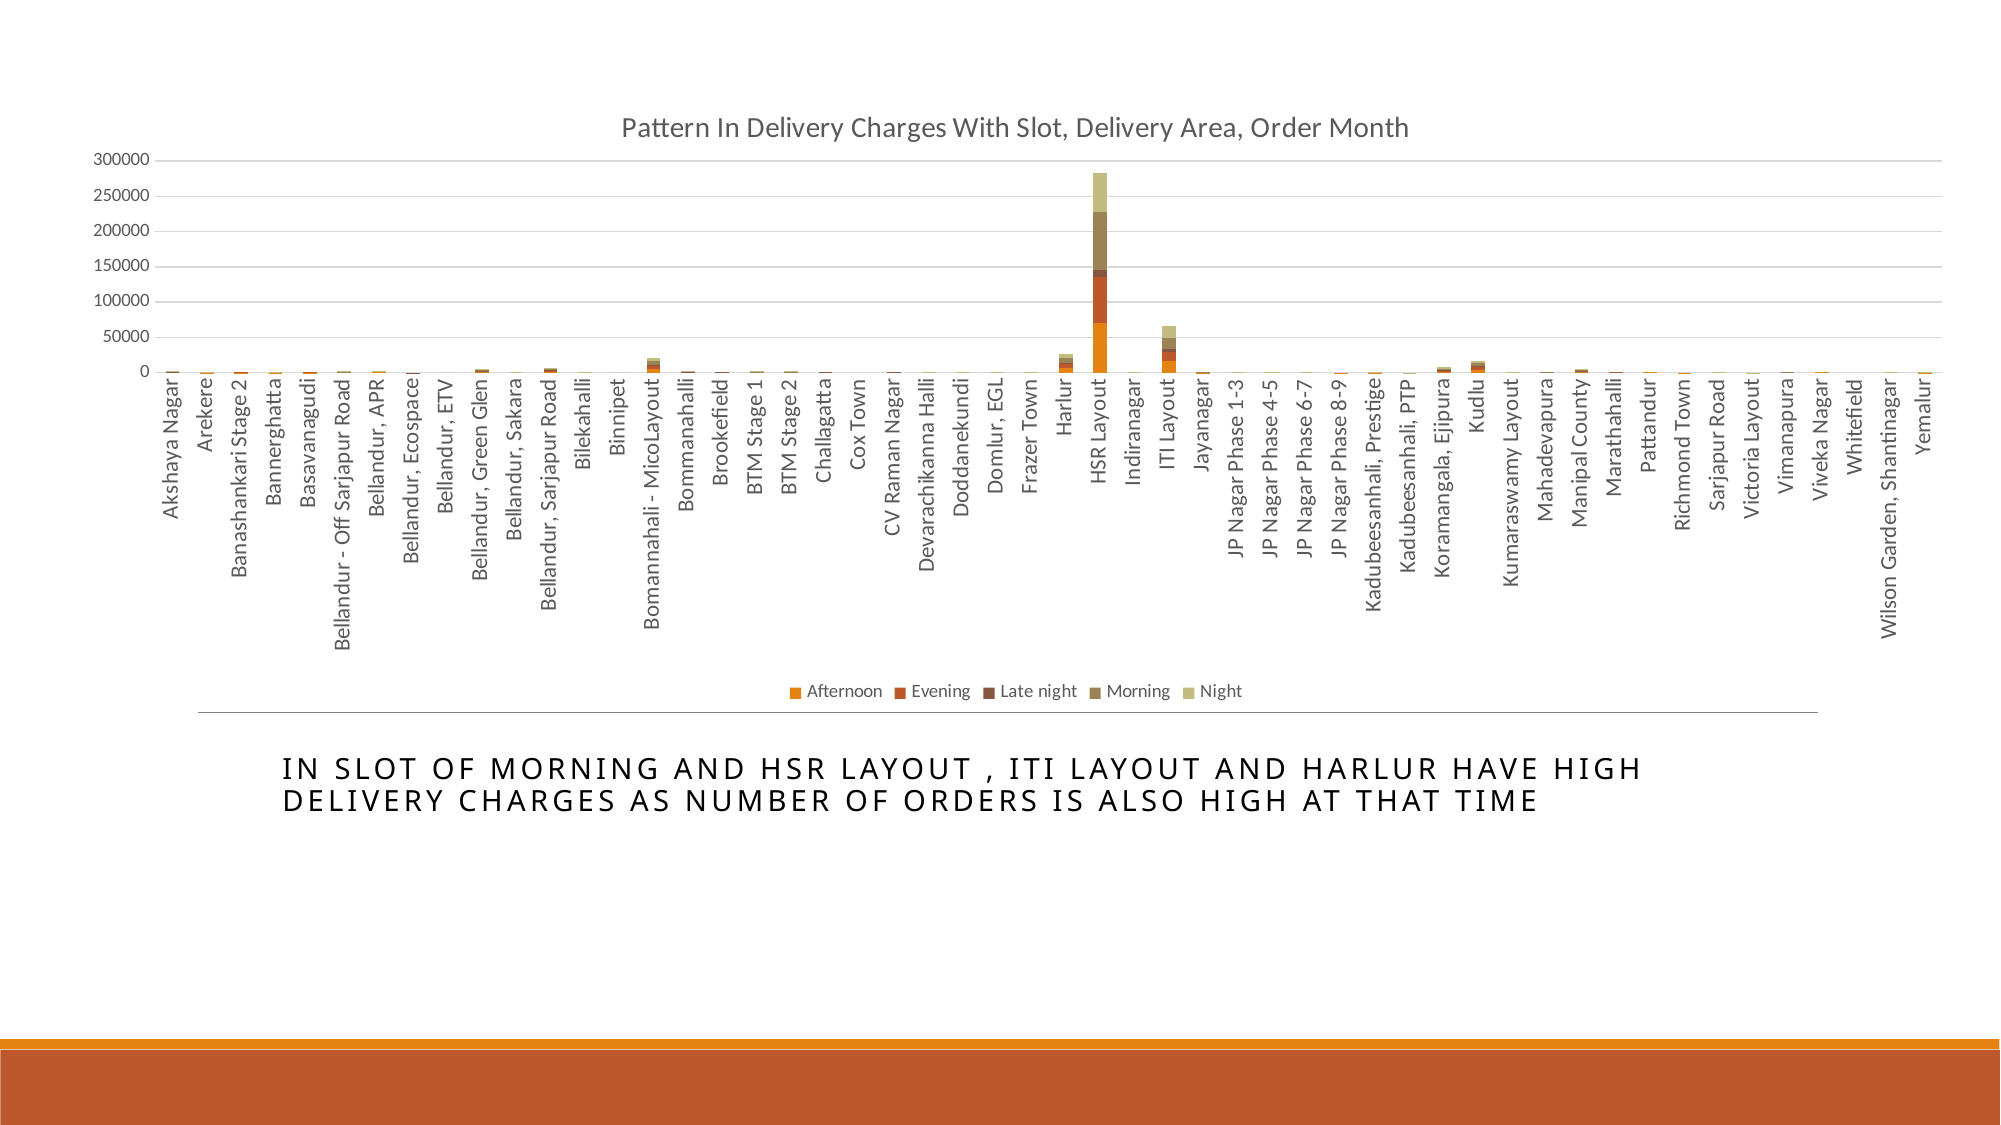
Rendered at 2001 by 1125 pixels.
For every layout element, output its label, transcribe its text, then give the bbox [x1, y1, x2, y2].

subtitle In slot of morning and hsr layout , iti layout and harlur have high delivery charges as number of orders is also high at that time [267, 746, 1685, 908]
chart [66, 85, 1966, 710]
